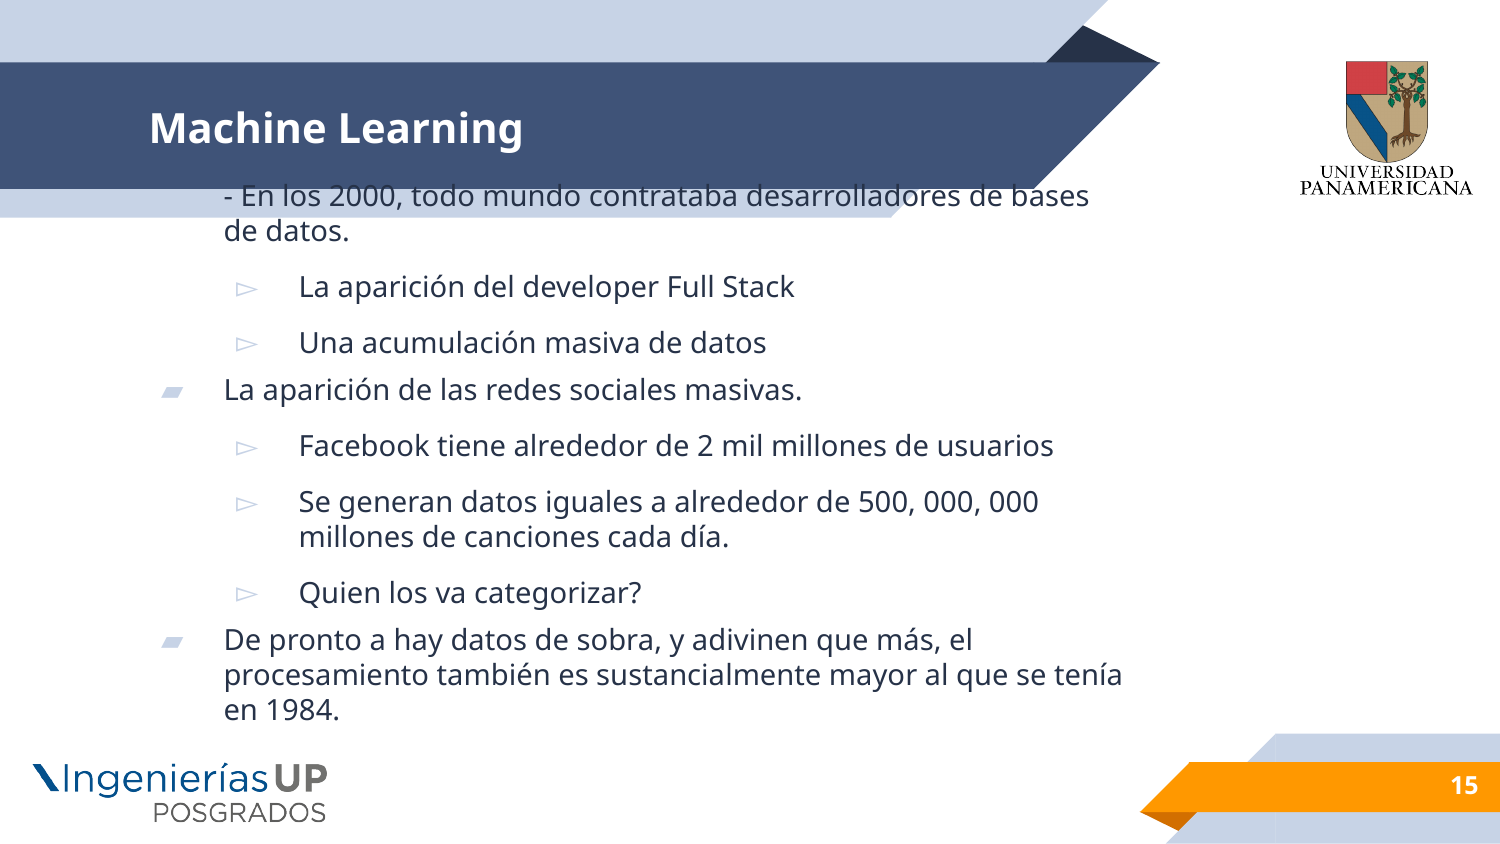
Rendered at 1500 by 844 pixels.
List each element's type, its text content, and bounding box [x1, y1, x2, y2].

title Machine Learning [133, 64, 1035, 190]
picture [1286, 44, 1490, 210]
picture [15, 737, 344, 844]
list - En los 2000, todo mundo contrataba desarrolladores de bases de datos. La aparición del developer Full Stack Una acumulación masiva de datos La aparición de las redes sociales masivas. Facebook tiene alrededor de 2 mil millones de usuarios Se generan datos iguales a alrededor de 500, 000, 000 millones de canciones cada día. Quien los va categorizar? De pronto a hay datos de sobra, y adivinen que más, el procesamiento también es sustancialmente mayor al que se tenía en 1984. [133, 217, 1140, 734]
slide_number 15 [1249, 760, 1494, 813]
